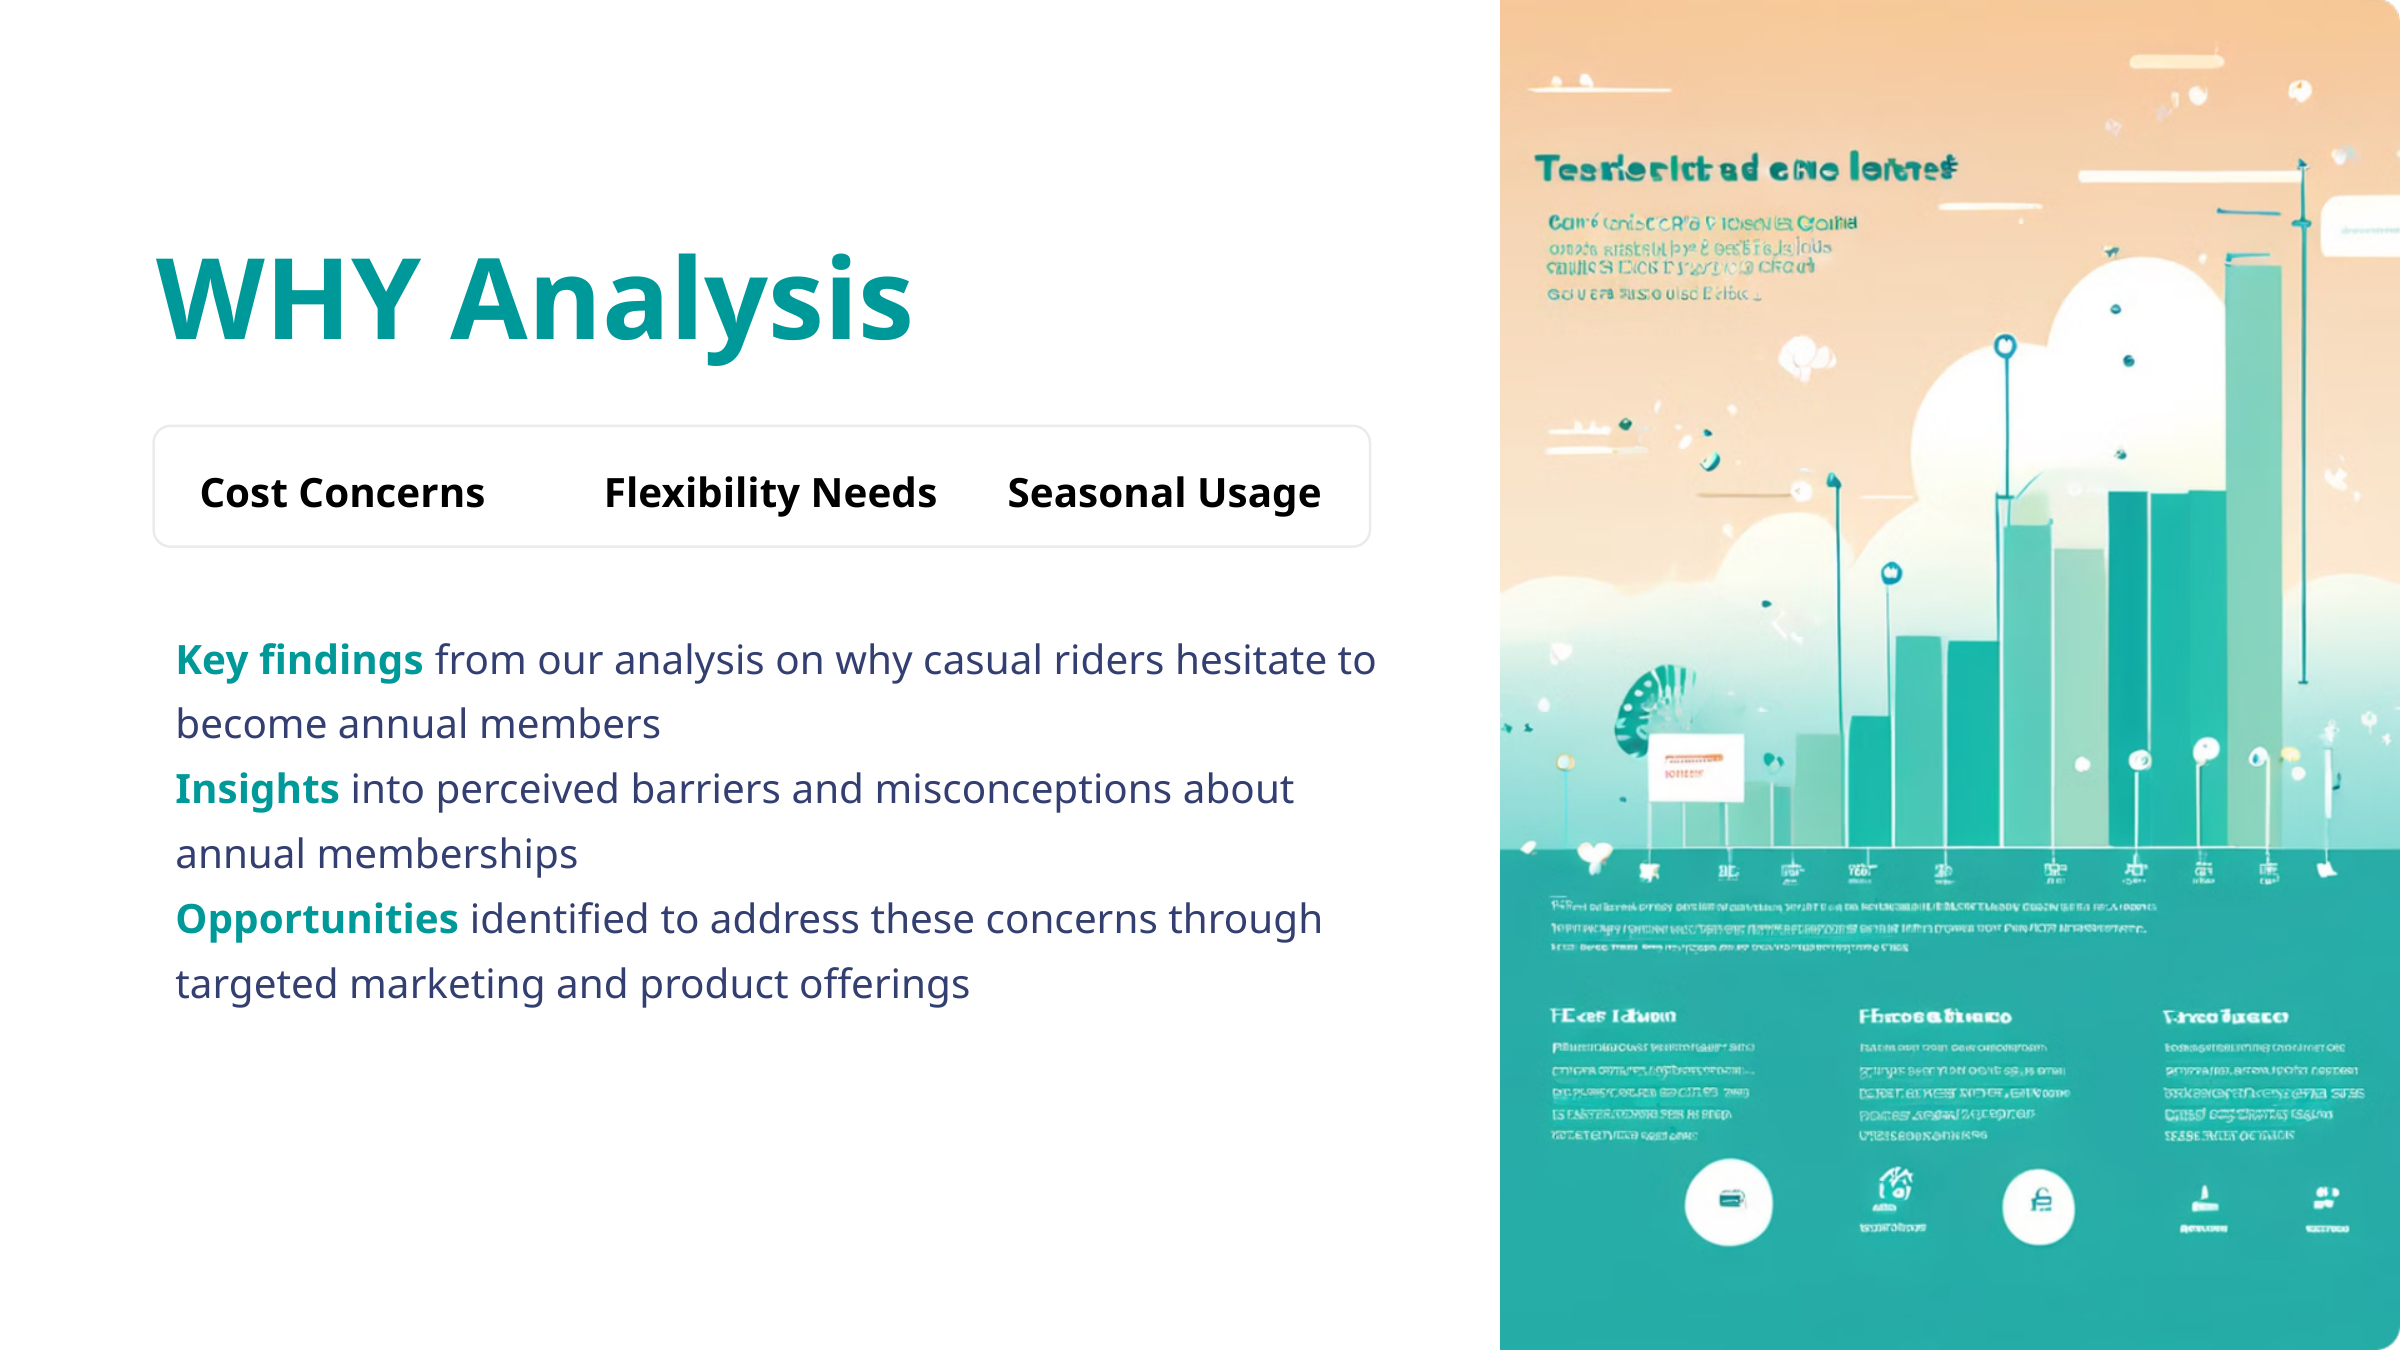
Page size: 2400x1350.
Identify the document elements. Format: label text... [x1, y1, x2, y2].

text_box [0, 0, 1499, 1350]
text_box Seasonal Usage [993, 443, 1316, 509]
text_box Cost Concerns [184, 443, 507, 509]
text_box Flexibility Needs [589, 443, 911, 509]
text_box [157, 426, 1371, 547]
text_box [144, 424, 1356, 540]
text_box Key findings from our analysis on why casual riders hesitate to become annual members Insights into perceived barriers and misconceptions about annual memberships Opportunities identified to address these concerns through targeted marketing and product offerings [160, 610, 1378, 1122]
text_box WHY Analysis [141, 228, 1155, 355]
picture [1499, 0, 2400, 1350]
